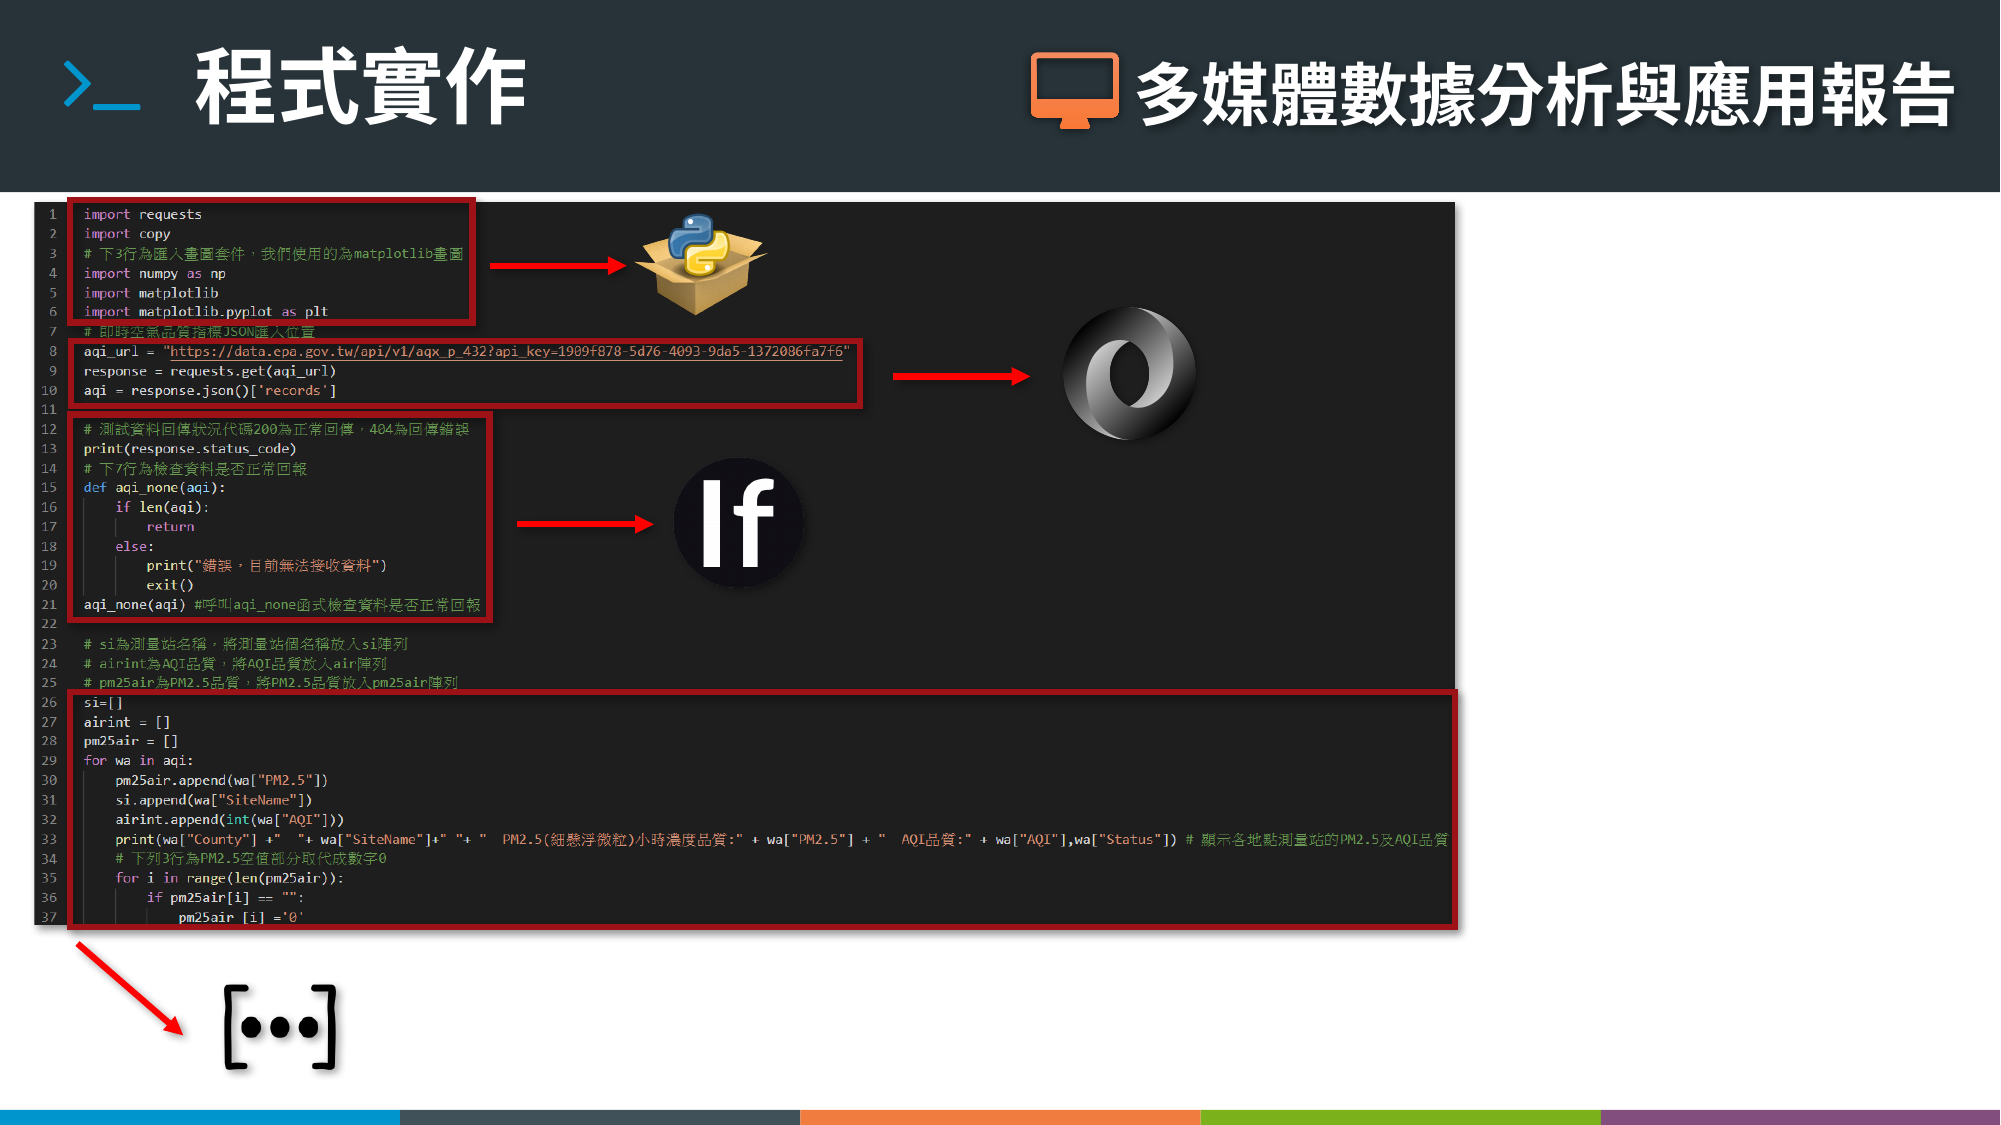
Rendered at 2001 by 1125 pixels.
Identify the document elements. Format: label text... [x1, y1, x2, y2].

picture [196, 943, 363, 1109]
text_box [1030, 52, 1120, 130]
text_box [69, 691, 1456, 928]
picture [34, 202, 1455, 925]
text_box 多媒體數據分析與應用報告 [1118, 43, 1974, 138]
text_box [63, 60, 141, 111]
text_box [77, 943, 184, 1036]
text_box 程式實作 [179, 22, 1010, 159]
